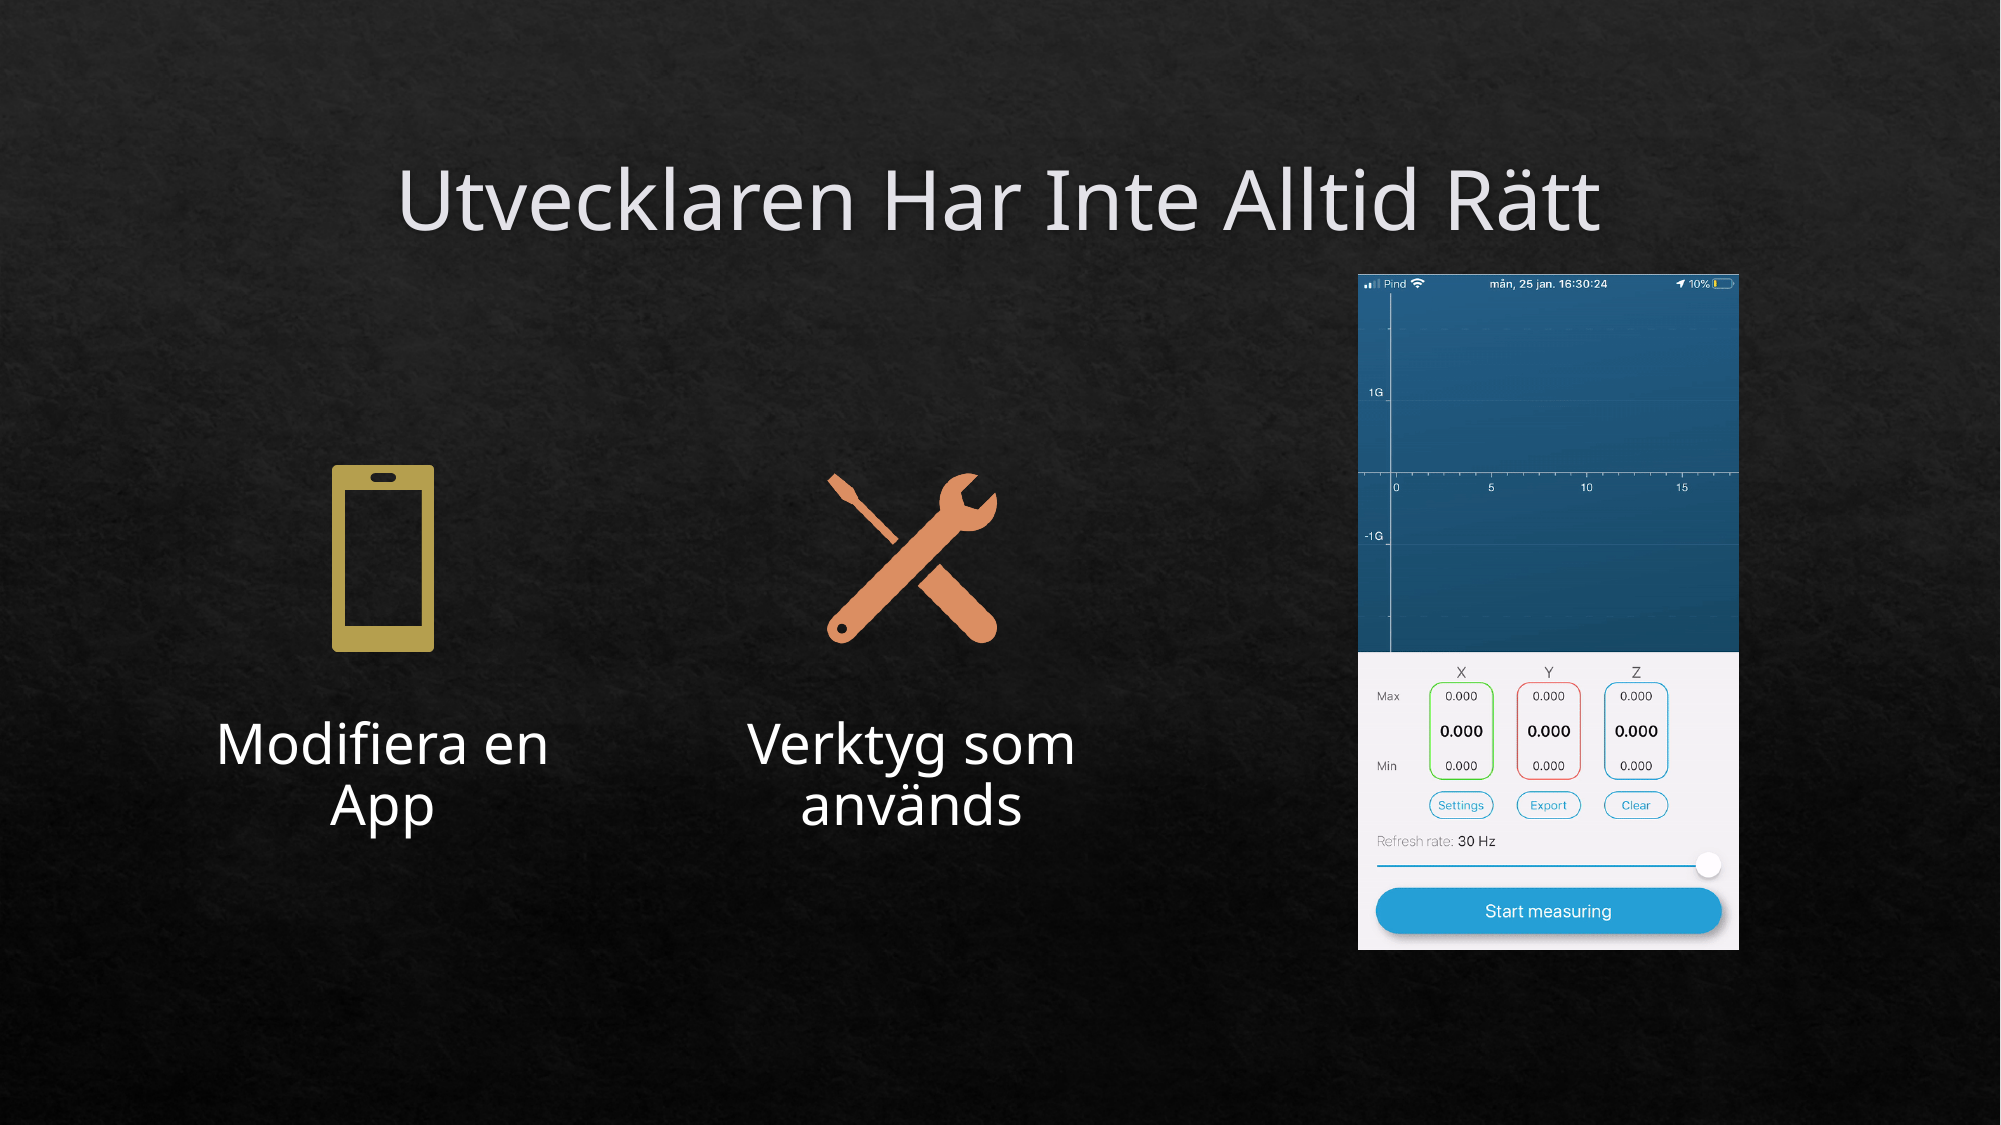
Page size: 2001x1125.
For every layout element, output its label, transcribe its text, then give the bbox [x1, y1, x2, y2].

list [149, 340, 1146, 951]
title Utvecklaren Har Inte Alltid Rätt [149, 99, 1849, 307]
picture [1358, 274, 1739, 951]
